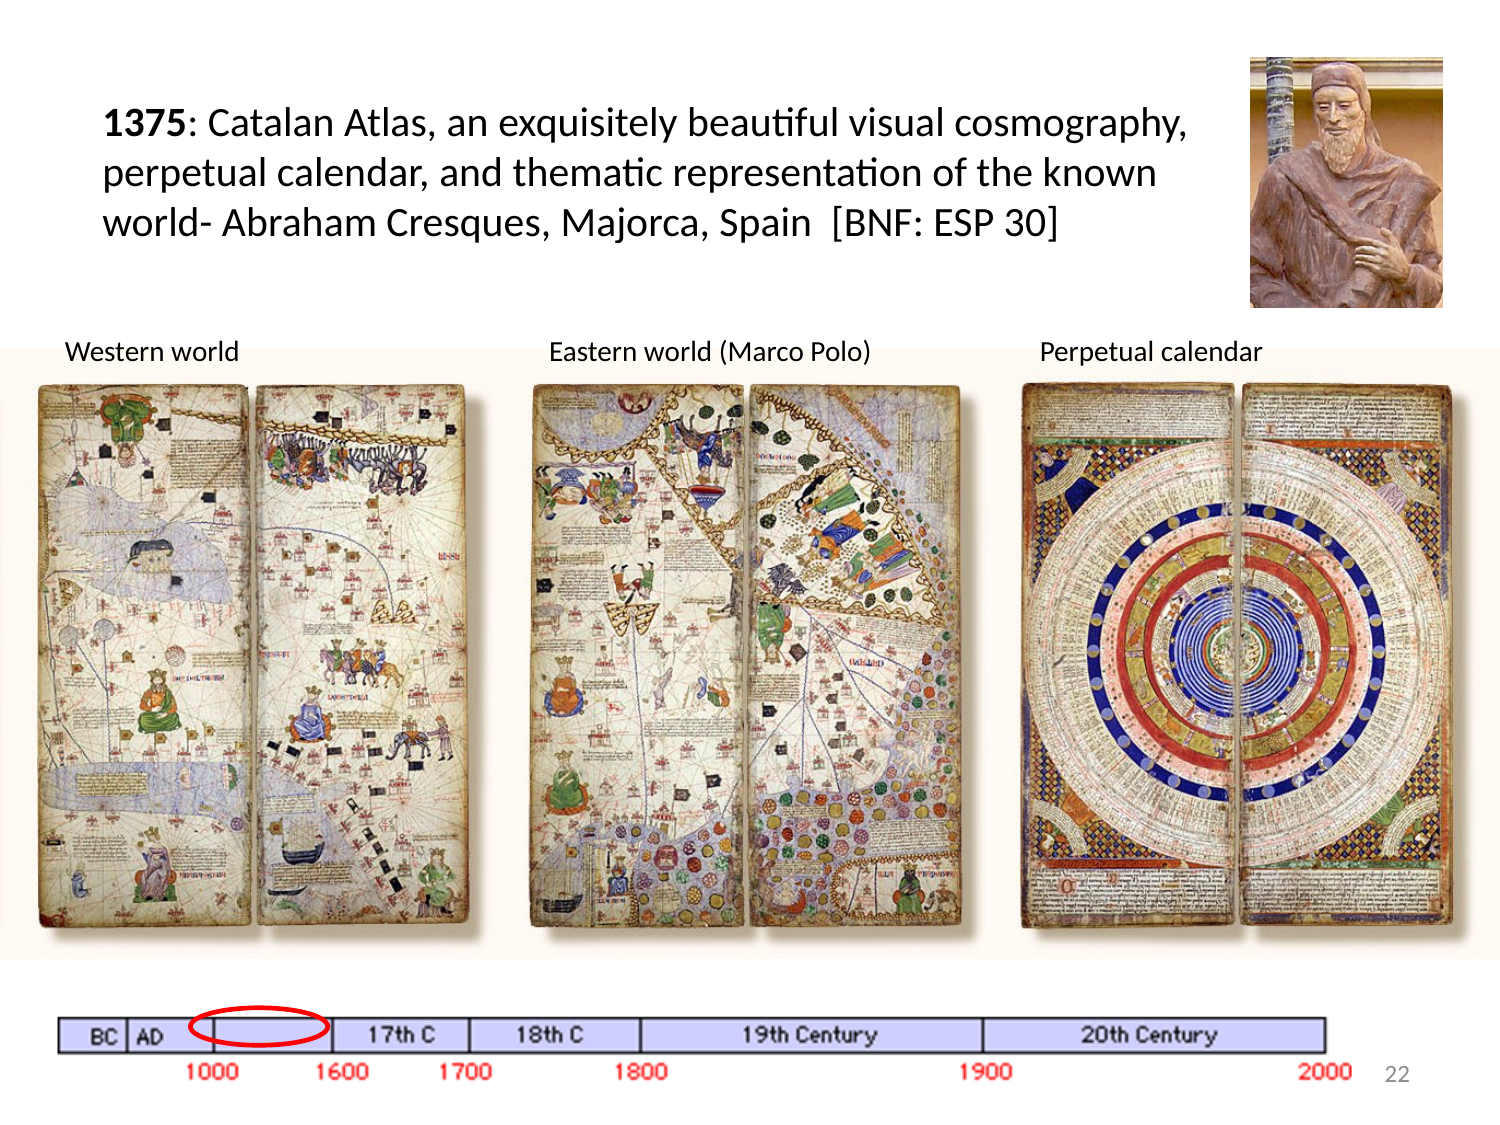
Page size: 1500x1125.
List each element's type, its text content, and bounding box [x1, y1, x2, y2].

picture [0, 349, 1500, 959]
picture [49, 1002, 1358, 1082]
picture [1249, 57, 1444, 309]
slide_number 22 [1074, 1042, 1425, 1103]
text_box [49, 324, 1426, 376]
text_box 1375: Catalan Atlas, an exquisitely beautiful visual cosmography, perpetual calendar, and thematic representation of the known world- Abraham Cresques, Majorca, Spain [BNF: ESP 30] [87, 87, 1244, 253]
